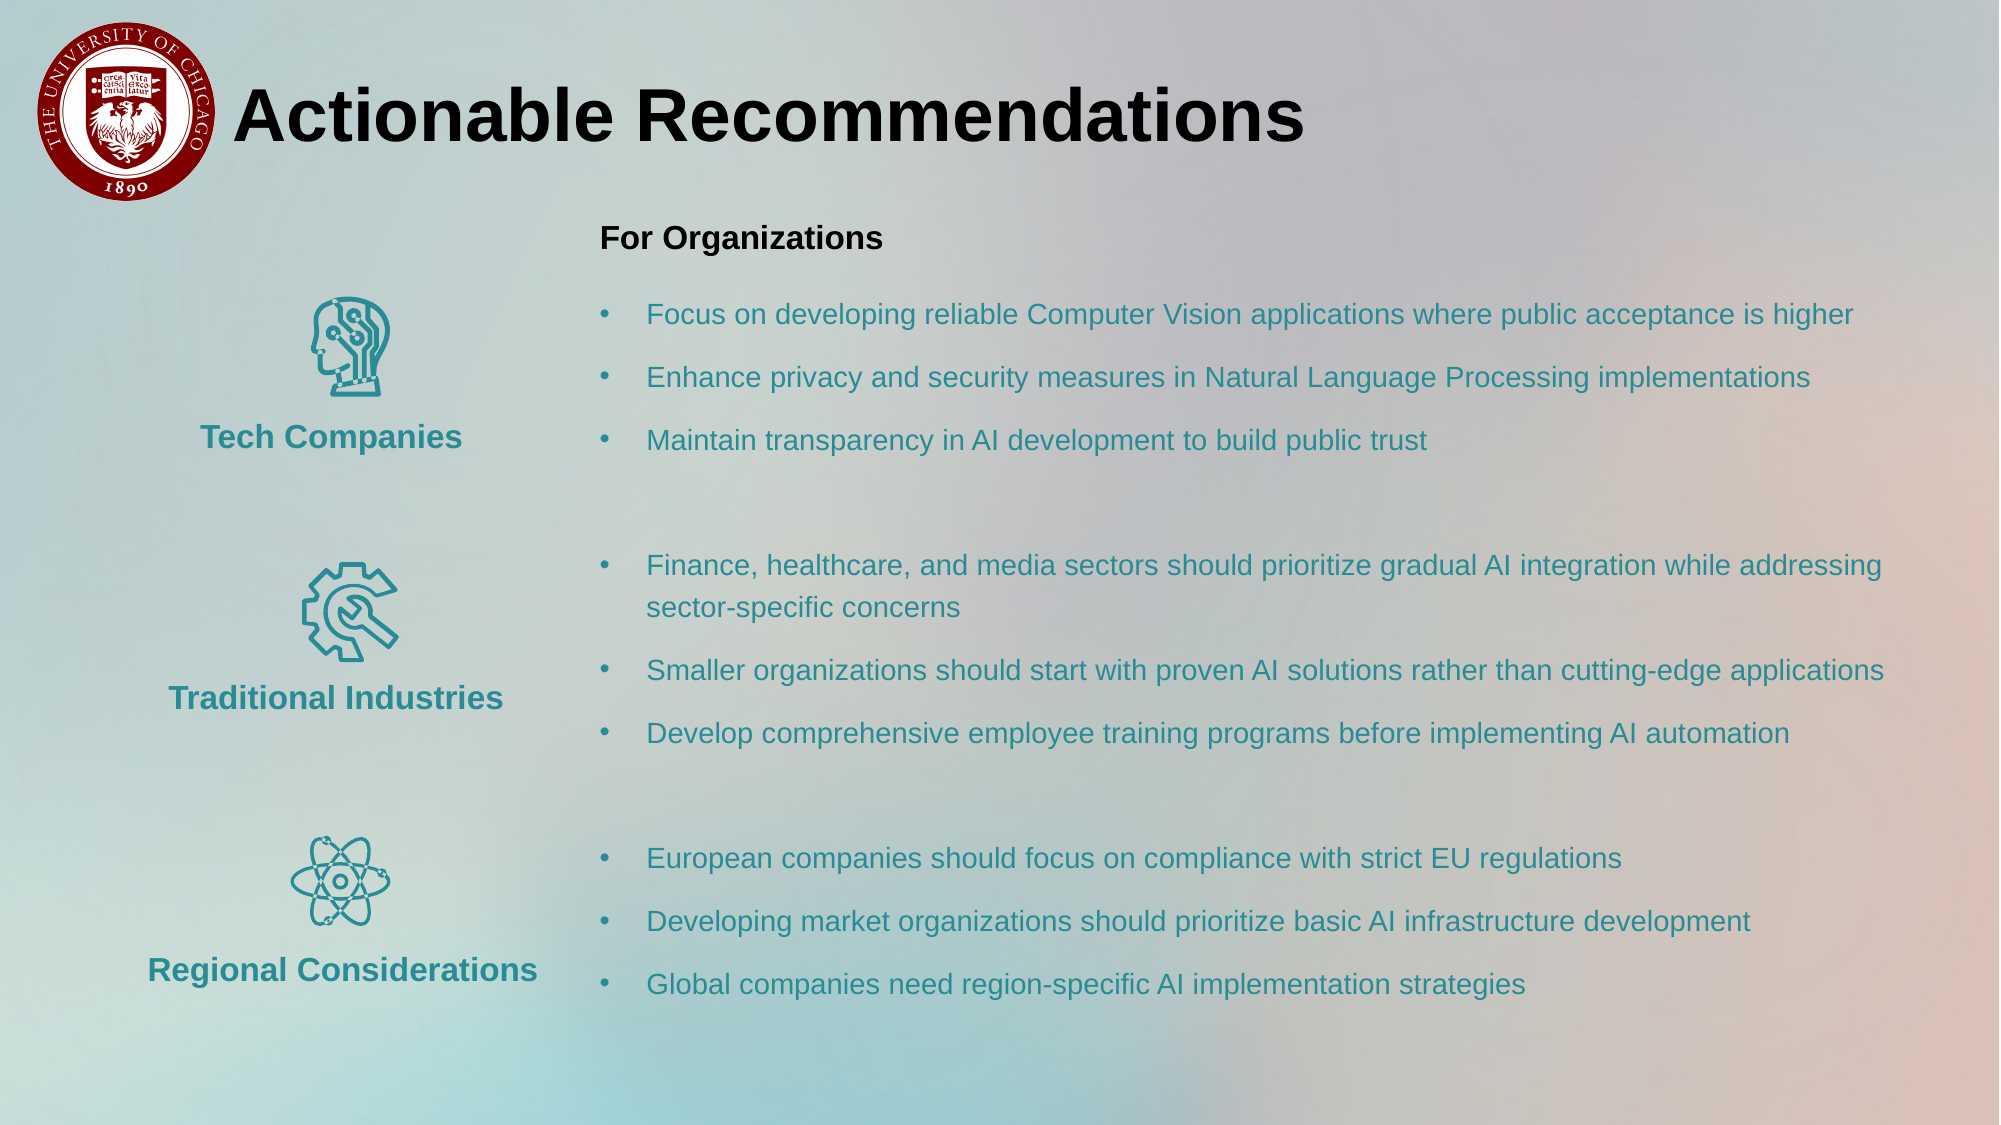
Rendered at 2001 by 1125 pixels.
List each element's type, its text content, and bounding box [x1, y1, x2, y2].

text_box [301, 561, 399, 664]
title Actionable Recommendations [218, 29, 1367, 165]
text_box Regional Considerations [132, 940, 573, 996]
text_box Tech Companies [185, 407, 496, 462]
text_box Focus on developing reliable Computer Vision applications where public acceptance is higher Enhance privacy and security measures in Natural Language Processing implementations Maintain transparency in AI development to build public trust Finance, healthcare, and media sectors should prioritize gradual AI integration while addressing sector-specific concerns Smaller organizations should start with proven AI solutions rather than cutting-edge applications Develop comprehensive employee training programs before implementing AI automation European companies should focus on compliance with strict EU regulations Developing market organizations should prioritize basic AI infrastructure development Global companies need region-specific AI implementation strategies [584, 281, 1928, 1008]
text_box [289, 834, 392, 928]
text_box For Organizations [584, 200, 1061, 264]
text_box [336, 593, 400, 651]
text_box Traditional Industries [153, 668, 552, 724]
picture [0, 0, 1999, 1125]
text_box [309, 295, 391, 398]
